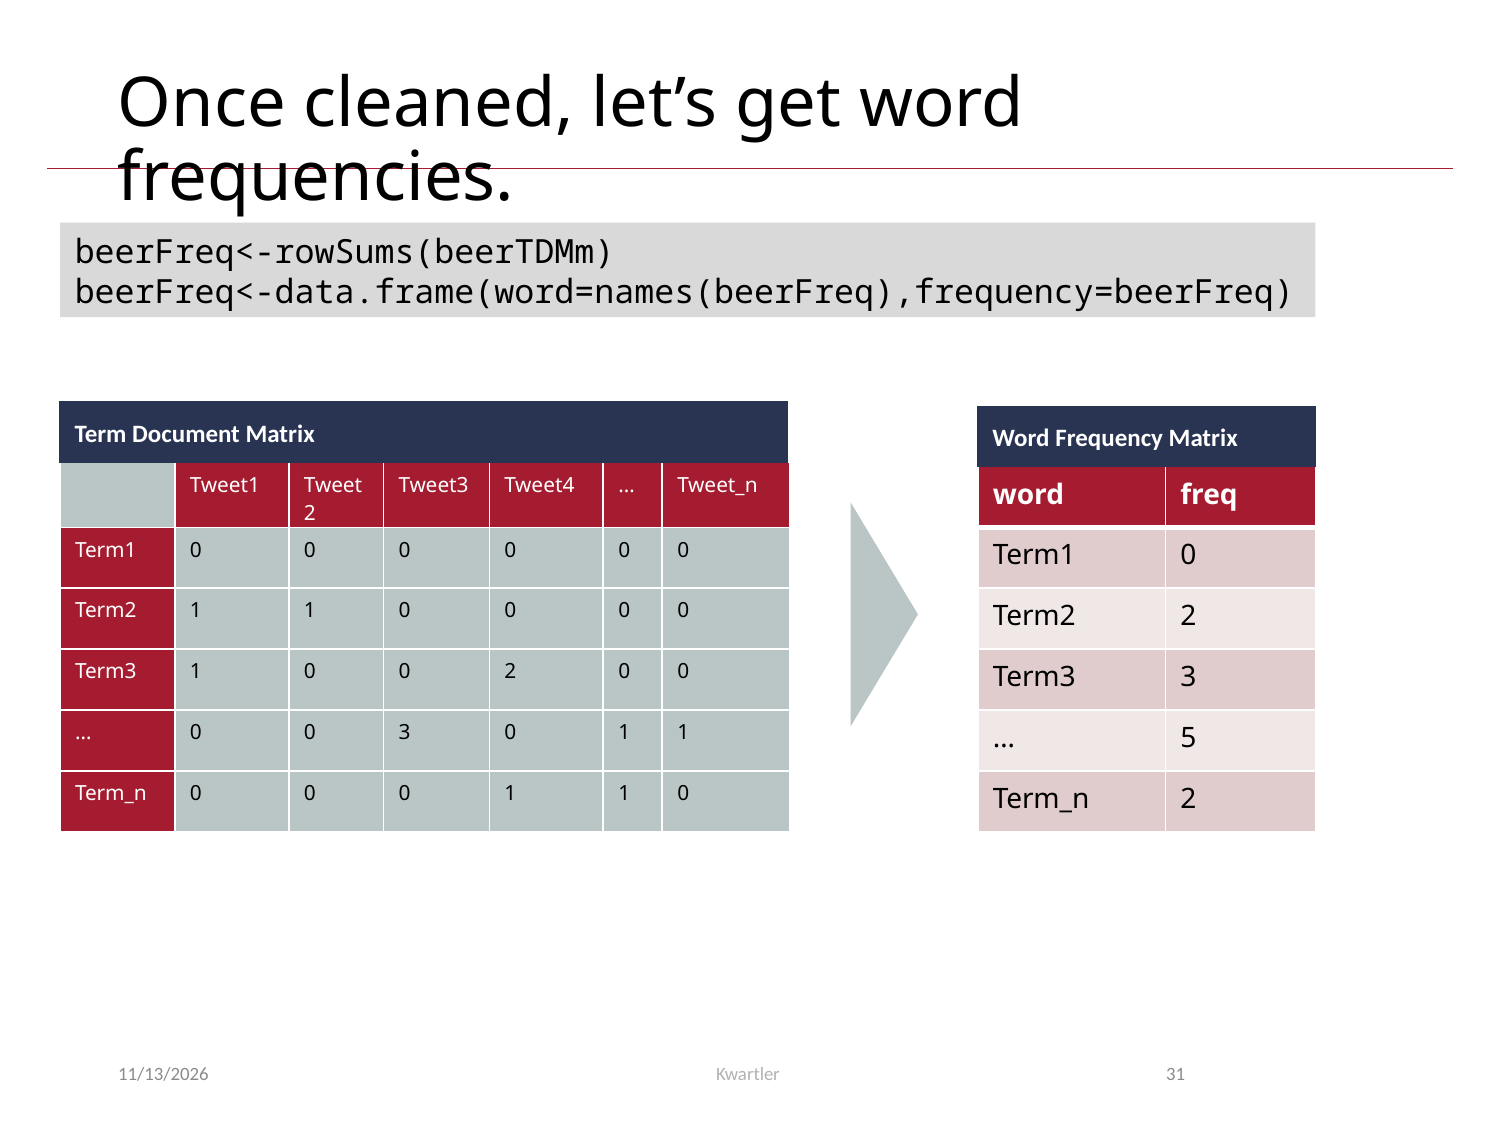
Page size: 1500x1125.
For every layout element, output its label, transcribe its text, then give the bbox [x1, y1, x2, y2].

table_cell 3 [384, 711, 489, 770]
footer Kwartler [496, 1042, 1004, 1103]
table_cell 0 [604, 589, 661, 648]
table_cell 0 [663, 650, 789, 709]
table_cell 0 [290, 711, 383, 770]
table_cell … [61, 711, 174, 770]
table_cell 2 [490, 650, 602, 709]
table_cell 2 [1166, 589, 1315, 648]
text_box Once cleaned, let’s get word frequencies. [103, 59, 1397, 157]
slide_number 31 [1059, 1042, 1200, 1103]
table_cell Term3 [61, 650, 174, 709]
table_cell 0 [384, 528, 489, 587]
table_header Tweet3 [384, 463, 489, 527]
table_header [61, 463, 174, 527]
table_cell 1 [663, 711, 789, 770]
table_cell 0 [663, 528, 789, 587]
table_cell 0 [604, 650, 661, 709]
table_cell 1 [290, 589, 383, 648]
table_cell 1 [176, 650, 288, 709]
table_cell 0 [663, 772, 789, 831]
table_cell 1 [604, 772, 661, 831]
table_cell 0 [1166, 530, 1315, 587]
table_cell 0 [176, 772, 288, 831]
table_cell Term2 [979, 589, 1165, 648]
table_cell 0 [290, 650, 383, 709]
table_cell 1 [490, 772, 602, 831]
table_cell Term1 [979, 530, 1165, 587]
table_cell 0 [490, 528, 602, 587]
table_cell 1 [604, 711, 661, 770]
table_cell 1 [176, 589, 288, 648]
table_cell 0 [290, 528, 383, 587]
text_box Term Document Matrix [59, 401, 788, 463]
table_cell Term3 [979, 650, 1165, 709]
table_cell 5 [1166, 711, 1315, 770]
table_header word [979, 468, 1165, 525]
table_header Tweet_n [663, 463, 789, 527]
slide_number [103, 1042, 441, 1103]
table_cell 2 [1166, 772, 1315, 831]
table_cell Term_n [61, 772, 174, 831]
table_header Tweet1 [176, 463, 288, 527]
text_box beerFreq<-rowSums(beerTDMm) beerFreq<-data.frame(word=names(beerFreq),frequency=beerFreq) [60, 222, 1316, 318]
text_box Word Frequency Matrix [977, 406, 1316, 468]
table_cell Term1 [61, 528, 174, 587]
table_cell 0 [176, 528, 288, 587]
table_cell 0 [384, 650, 489, 709]
table_cell 0 [663, 589, 789, 648]
table_cell 0 [604, 528, 661, 587]
table_cell 0 [384, 772, 489, 831]
table_header Tweet2 [290, 463, 383, 527]
table_header … [604, 463, 661, 527]
table_cell 0 [384, 589, 489, 648]
table_header Tweet4 [490, 463, 602, 527]
table_header freq [1166, 468, 1315, 525]
table_cell … [979, 711, 1165, 770]
table_cell 3 [1166, 650, 1315, 709]
table_cell 0 [490, 589, 602, 648]
table_cell Term2 [61, 589, 174, 648]
table_cell 0 [490, 711, 602, 770]
text_box [850, 502, 918, 727]
table_cell 0 [176, 711, 288, 770]
table_cell 0 [290, 772, 383, 831]
table_cell Term_n [979, 772, 1165, 831]
